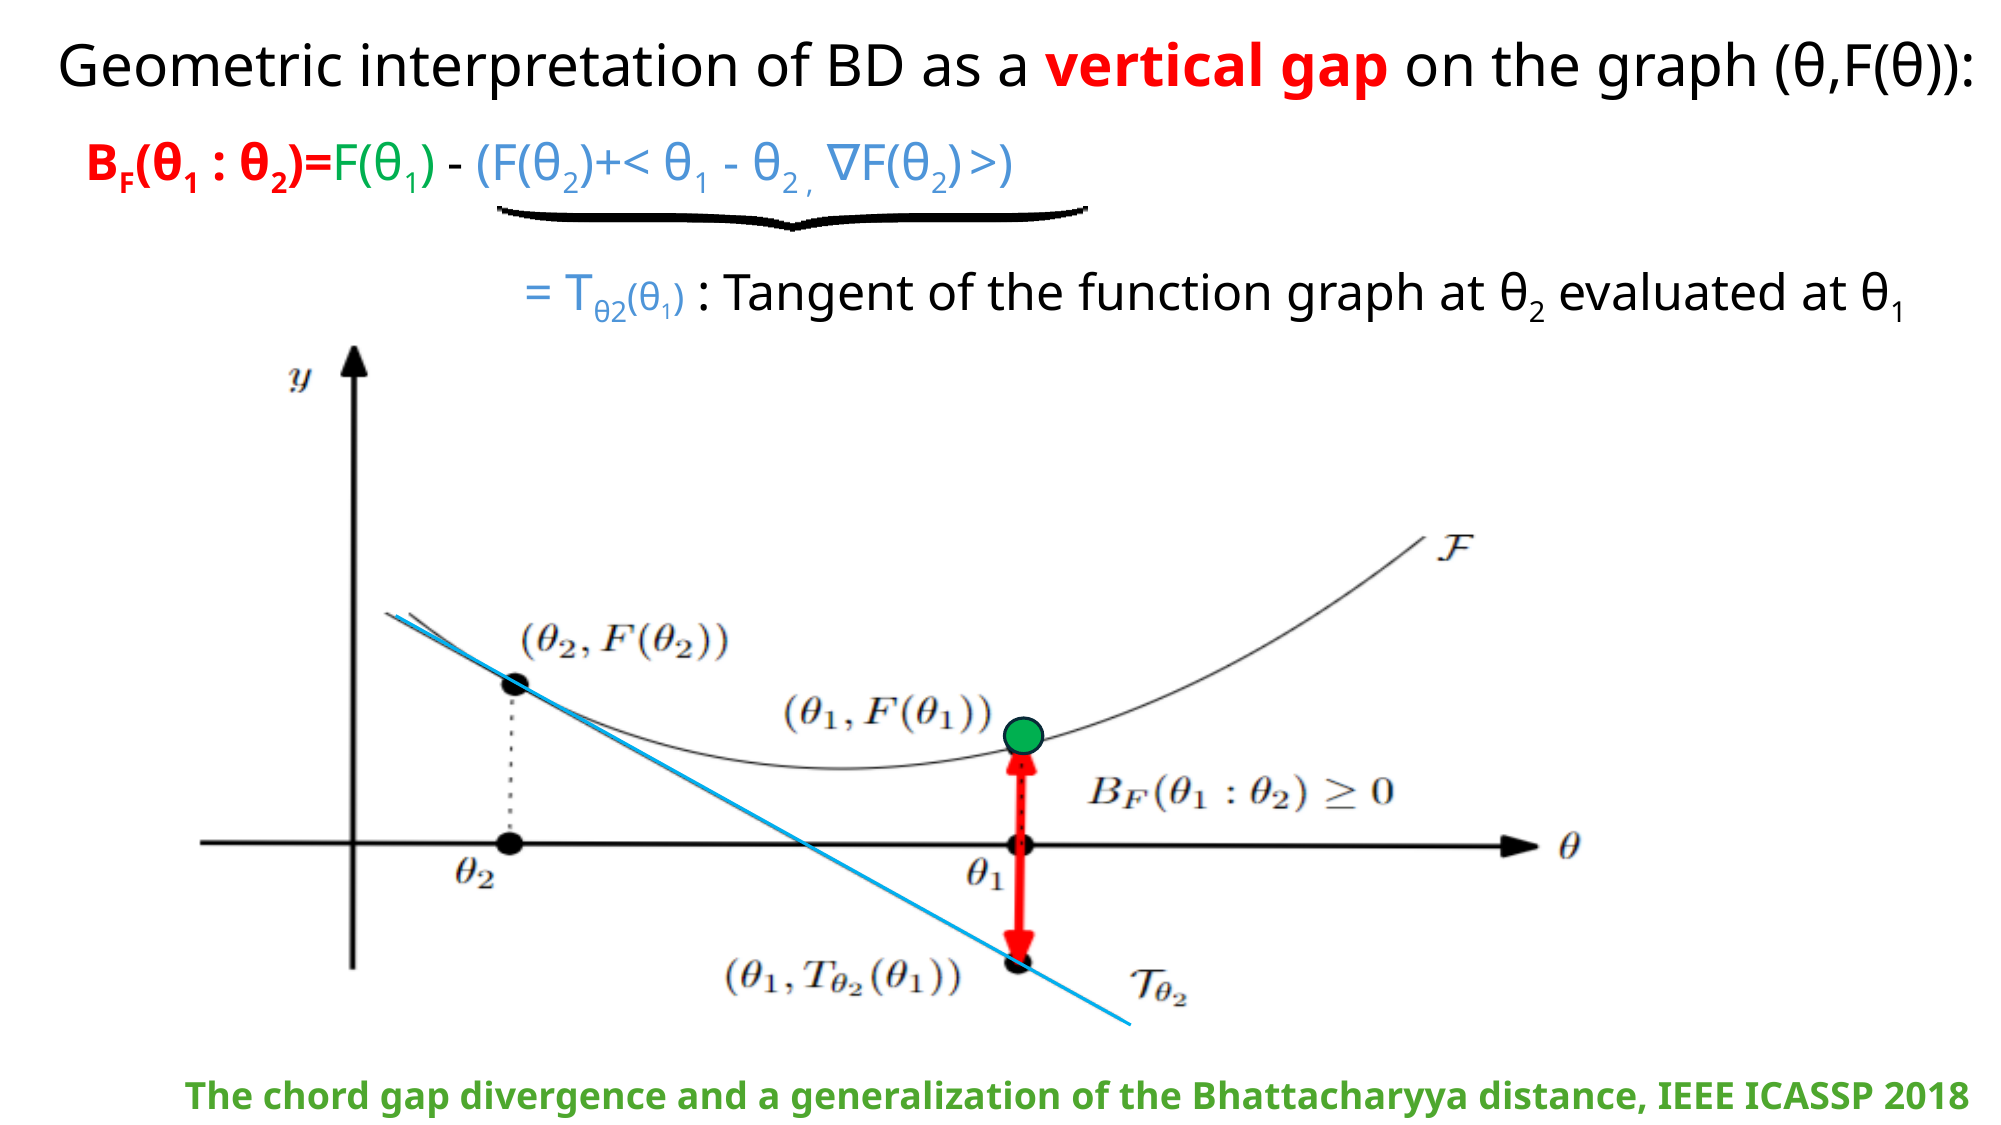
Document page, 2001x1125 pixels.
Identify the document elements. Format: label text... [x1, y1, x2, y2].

text_box The chord gap divergence and a generalization of the Bhattacharyya distance, IEEE ICASSP 2018 [169, 1064, 2000, 1125]
text_box = Tθ2(θ1) : Tangent of the function graph at θ2 evaluated at θ1 [496, 252, 1954, 396]
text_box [70, 117, 1300, 258]
text_box Geometric interpretation of BD as a vertical gap on the graph (θ,F(θ)): [43, 20, 2000, 166]
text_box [90, 334, 1691, 1055]
